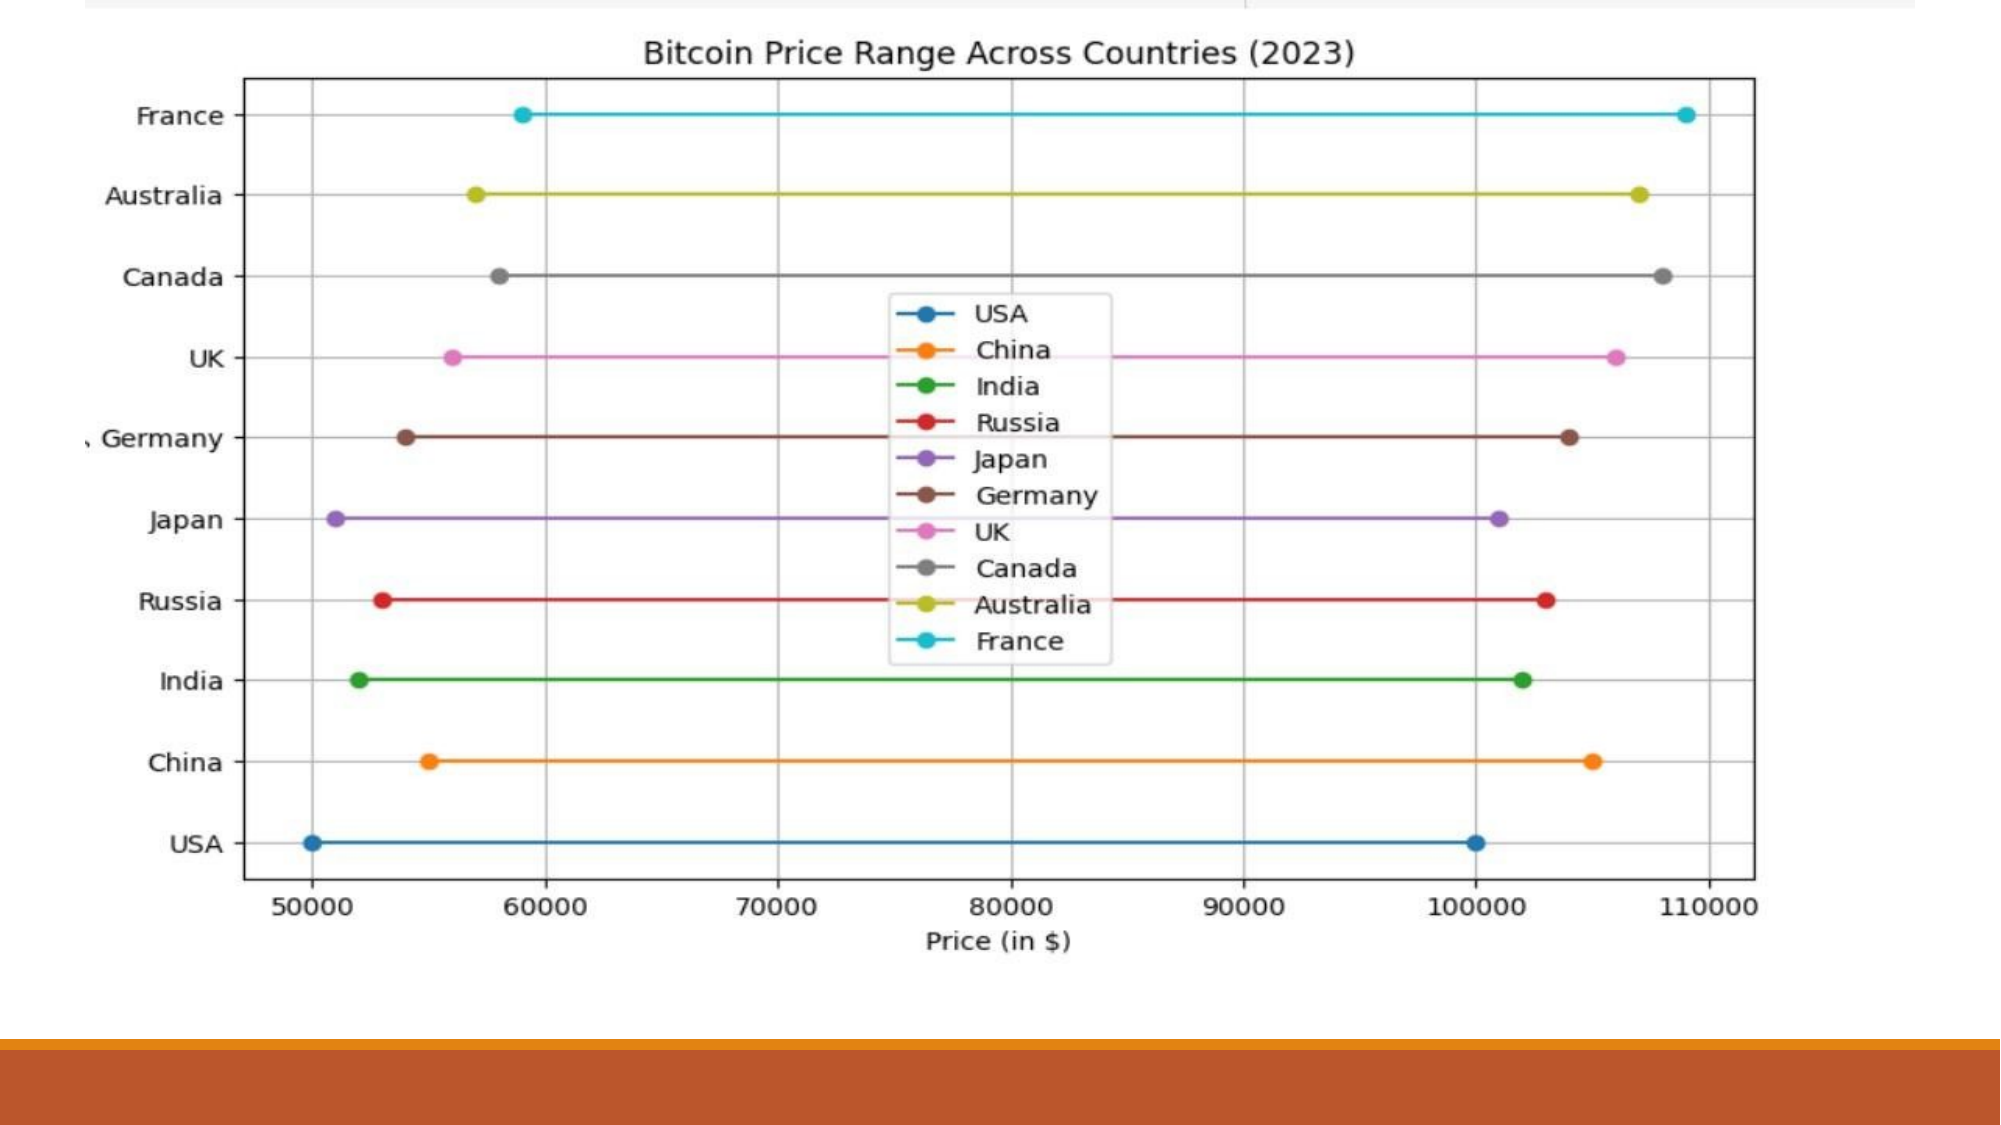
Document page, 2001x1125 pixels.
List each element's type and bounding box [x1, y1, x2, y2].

picture [84, 0, 1915, 1001]
